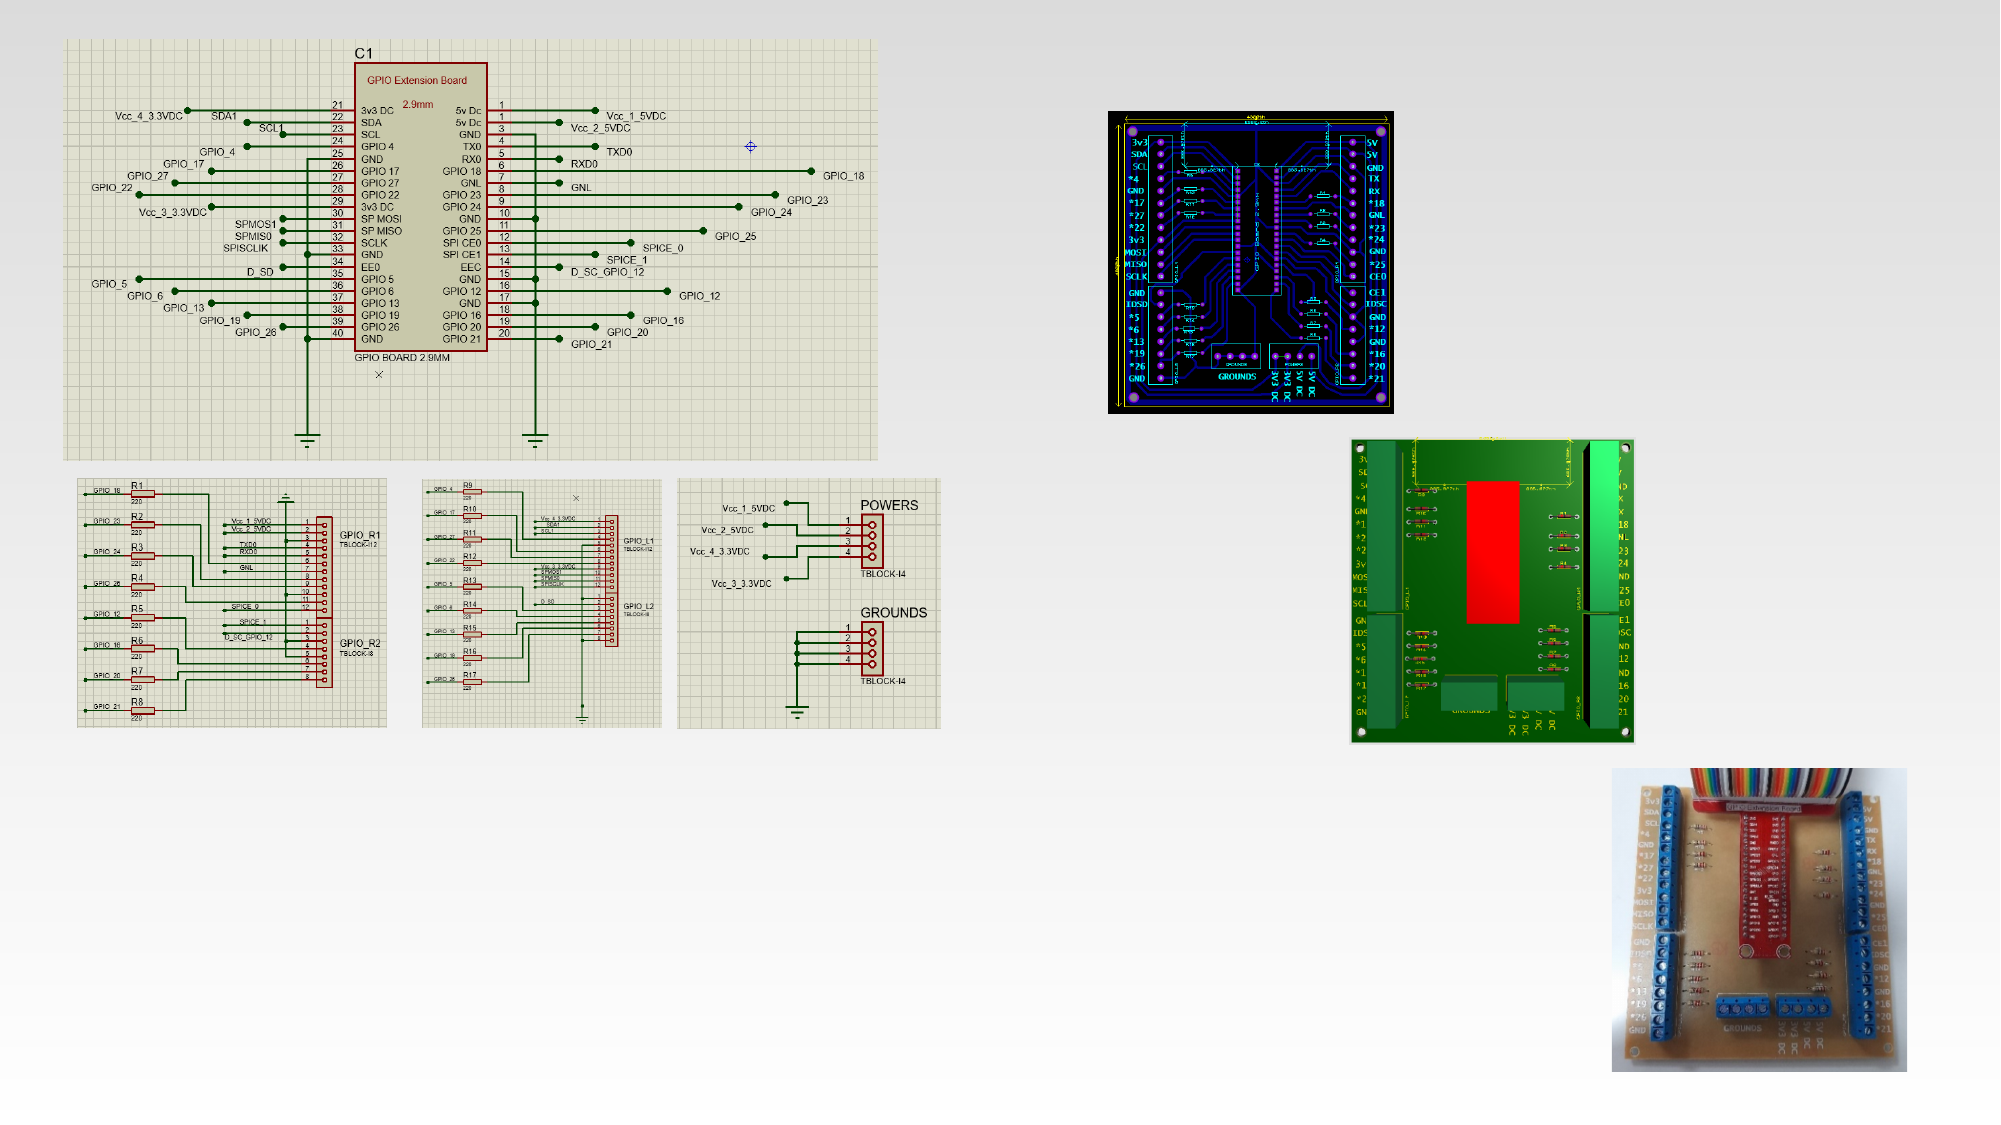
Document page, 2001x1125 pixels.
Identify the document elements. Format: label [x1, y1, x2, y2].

picture [676, 478, 942, 730]
picture [421, 478, 662, 728]
picture [63, 39, 879, 461]
picture [1349, 437, 1636, 745]
picture [77, 478, 388, 728]
picture [1607, 768, 1912, 1072]
picture [1107, 111, 1394, 414]
